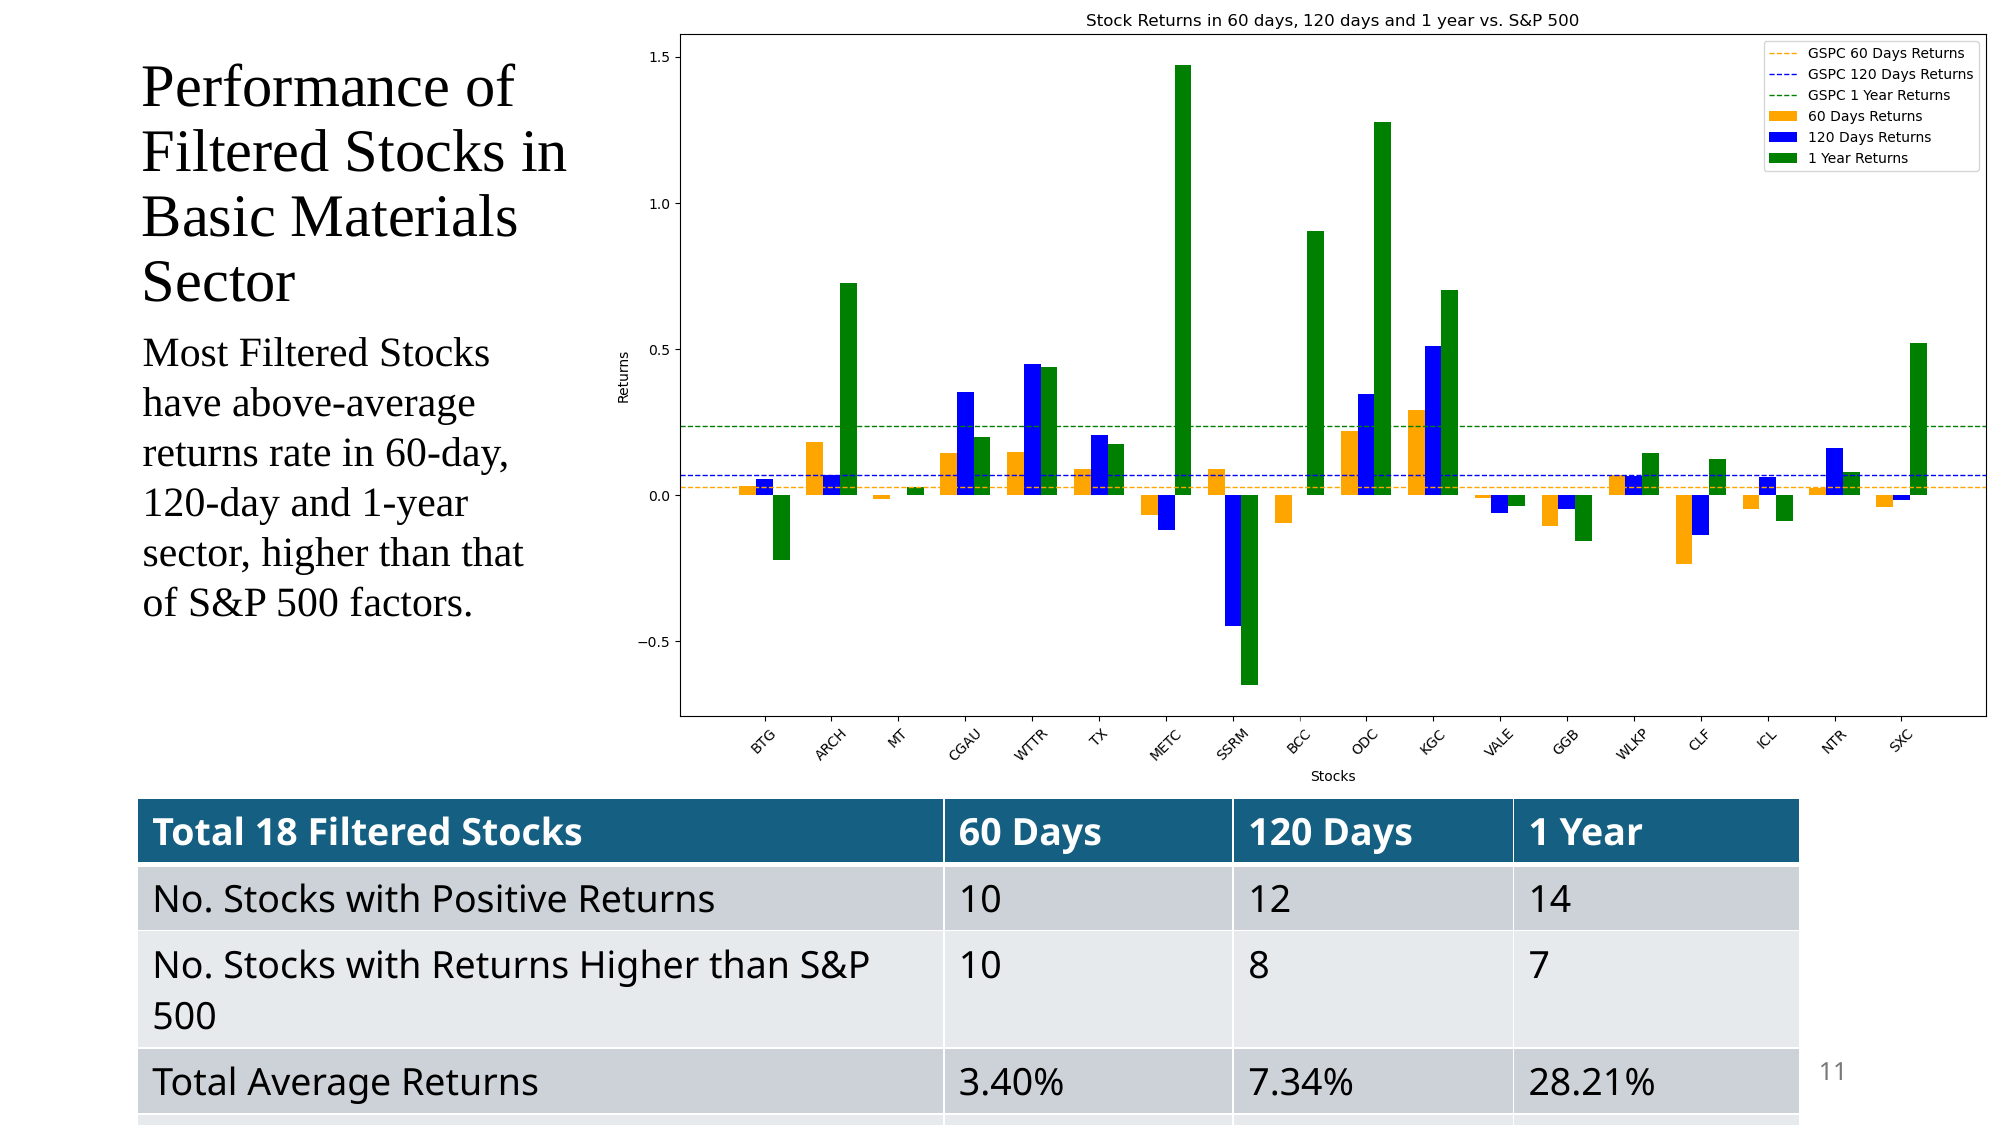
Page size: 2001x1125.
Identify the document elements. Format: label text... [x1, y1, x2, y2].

table_cell Total Average Returns [138, 1049, 943, 1113]
table_cell 12 [1234, 867, 1513, 930]
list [602, 0, 2000, 799]
slide_number 11 [1801, 1042, 1863, 1103]
table_cell No. Stocks with Positive Returns [138, 867, 943, 930]
table_cell 7.34% [1234, 1049, 1513, 1113]
table_header 60 Days [945, 799, 1232, 862]
table_header Total 18 Filtered Stocks [138, 799, 943, 862]
table_cell 7 [1514, 931, 1799, 1047]
table_cell 2.65% [945, 1115, 1232, 1125]
table_cell 10 [945, 931, 1232, 1047]
table_header 120 Days [1234, 799, 1513, 862]
text_box Most Filtered Stocks have above-average returns rate in 60-day, 120-day and 1-year sector, higher than that of S&P 500 factors. [127, 317, 567, 632]
table_cell Returns of S&P 500 [138, 1115, 943, 1125]
table_cell No. Stocks with Returns Higher than S&P 500 [138, 931, 943, 1047]
table_cell 14 [1514, 867, 1799, 930]
table_cell 28.21% [1514, 1049, 1799, 1113]
table_cell 3.40% [945, 1049, 1232, 1113]
table_cell 6.89% [1234, 1115, 1513, 1125]
table_header 1 Year [1514, 799, 1799, 862]
table_cell 23.62% [1514, 1115, 1799, 1125]
table_cell 10 [945, 867, 1232, 930]
title Performance of Filtered Stocks in Basic Materials Sector [126, 75, 602, 293]
table_cell 8 [1234, 931, 1513, 1047]
